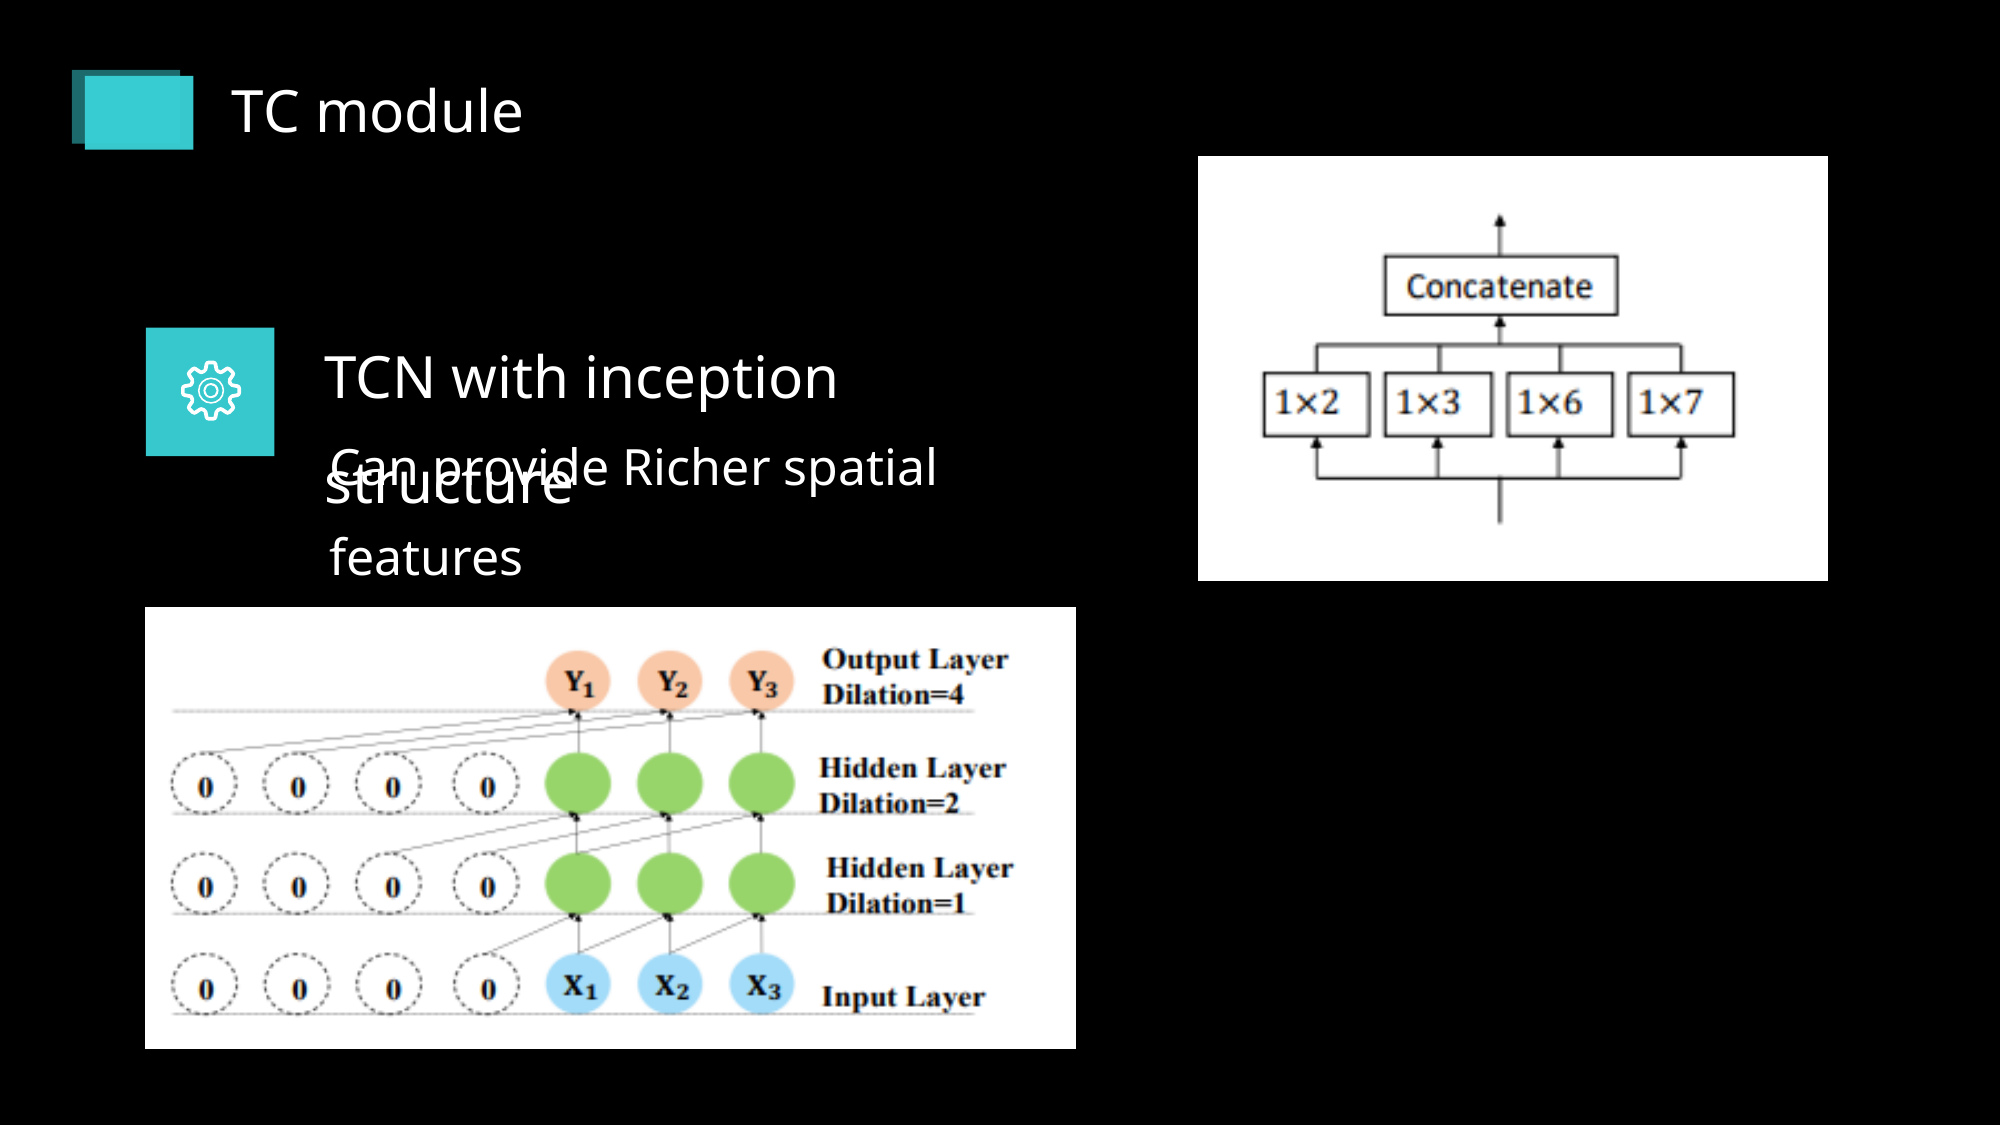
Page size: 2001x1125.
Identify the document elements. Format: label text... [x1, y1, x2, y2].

text_box Can provide Richer spatial features [314, 398, 1126, 593]
text_box TCN with inception structure [309, 297, 1076, 523]
picture [1198, 156, 1828, 581]
picture [145, 607, 1076, 1050]
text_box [180, 360, 242, 421]
text_box [145, 327, 275, 457]
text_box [71, 66, 802, 153]
